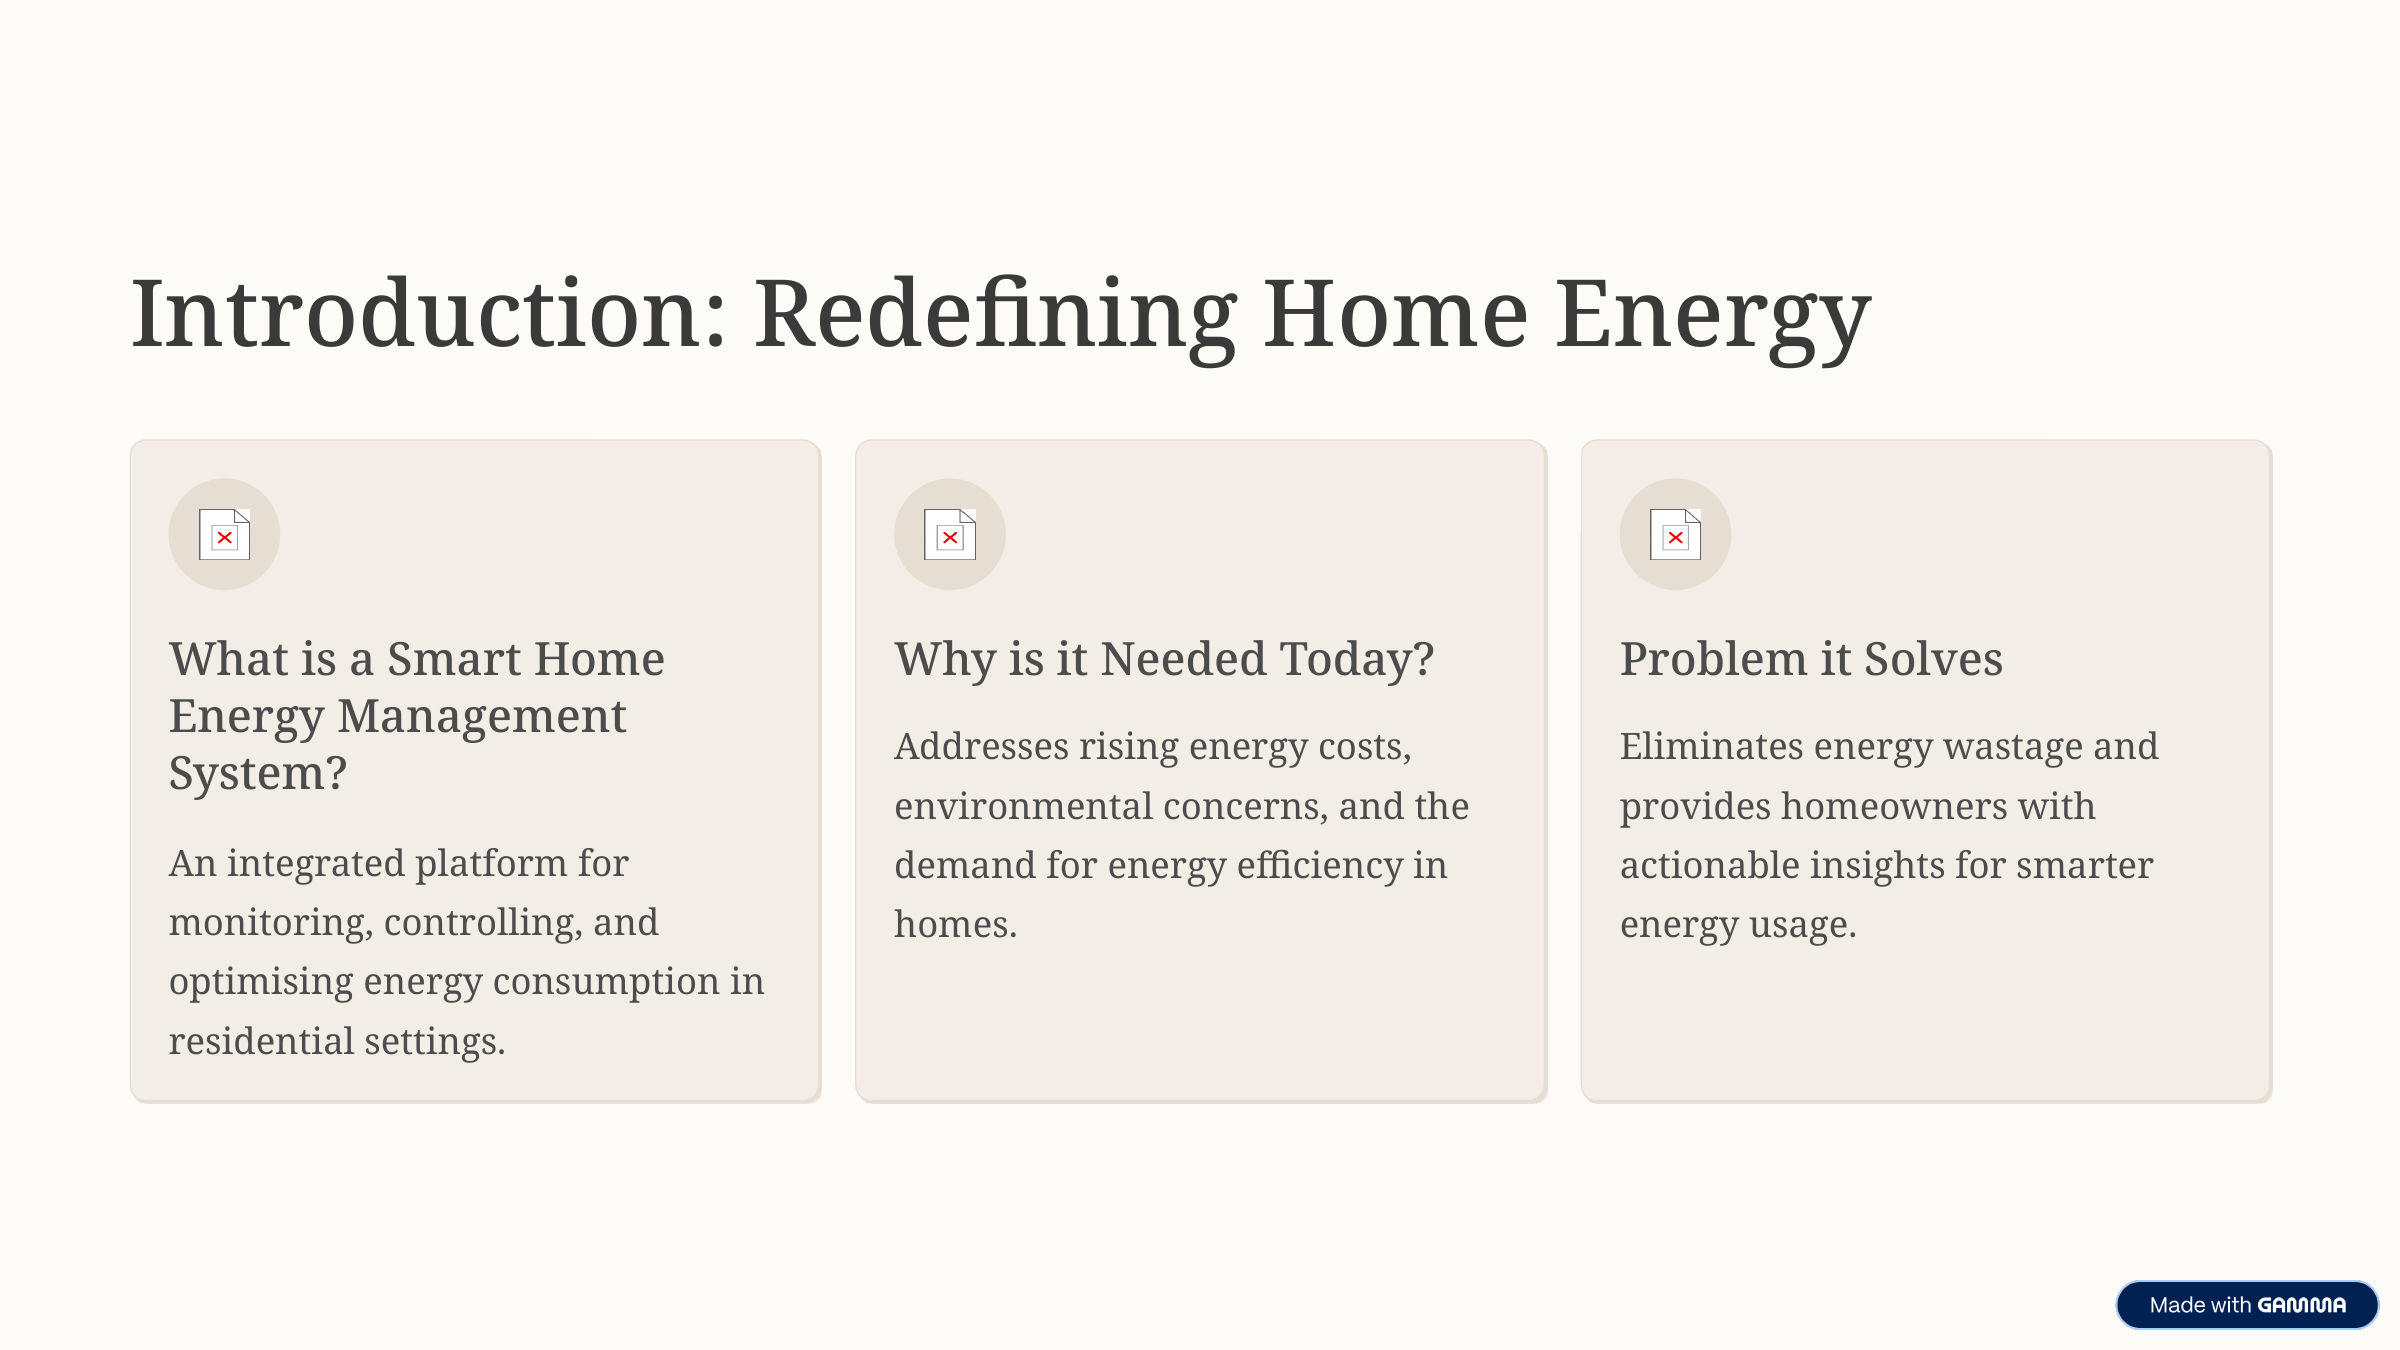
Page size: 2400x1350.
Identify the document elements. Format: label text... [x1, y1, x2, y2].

text_box [855, 439, 1545, 1101]
text_box [168, 478, 281, 591]
text_box Problem it Solves [1619, 627, 2085, 686]
text_box What is a Smart Home Energy Management System? [168, 627, 781, 802]
text_box Addresses rising energy costs, environmental concerns, and the demand for energy efficiency in homes. [894, 707, 1506, 946]
text_box [894, 478, 1006, 591]
text_box [130, 439, 819, 1101]
text_box Why is it Needed Today? [894, 627, 1444, 686]
text_box [1619, 478, 1732, 591]
text_box An integrated platform for monitoring, controlling, and optimising energy consumption in residential settings. [168, 823, 781, 1063]
picture [2106, 1271, 2389, 1339]
picture [924, 509, 976, 560]
text_box [1581, 439, 2270, 1101]
text_box Eliminates energy wastage and provides homeowners with actionable insights for smarter energy usage. [1619, 707, 2232, 946]
picture [1650, 509, 1701, 560]
text_box Introduction: Redefining Home Energy [130, 249, 1881, 366]
picture [199, 509, 250, 560]
